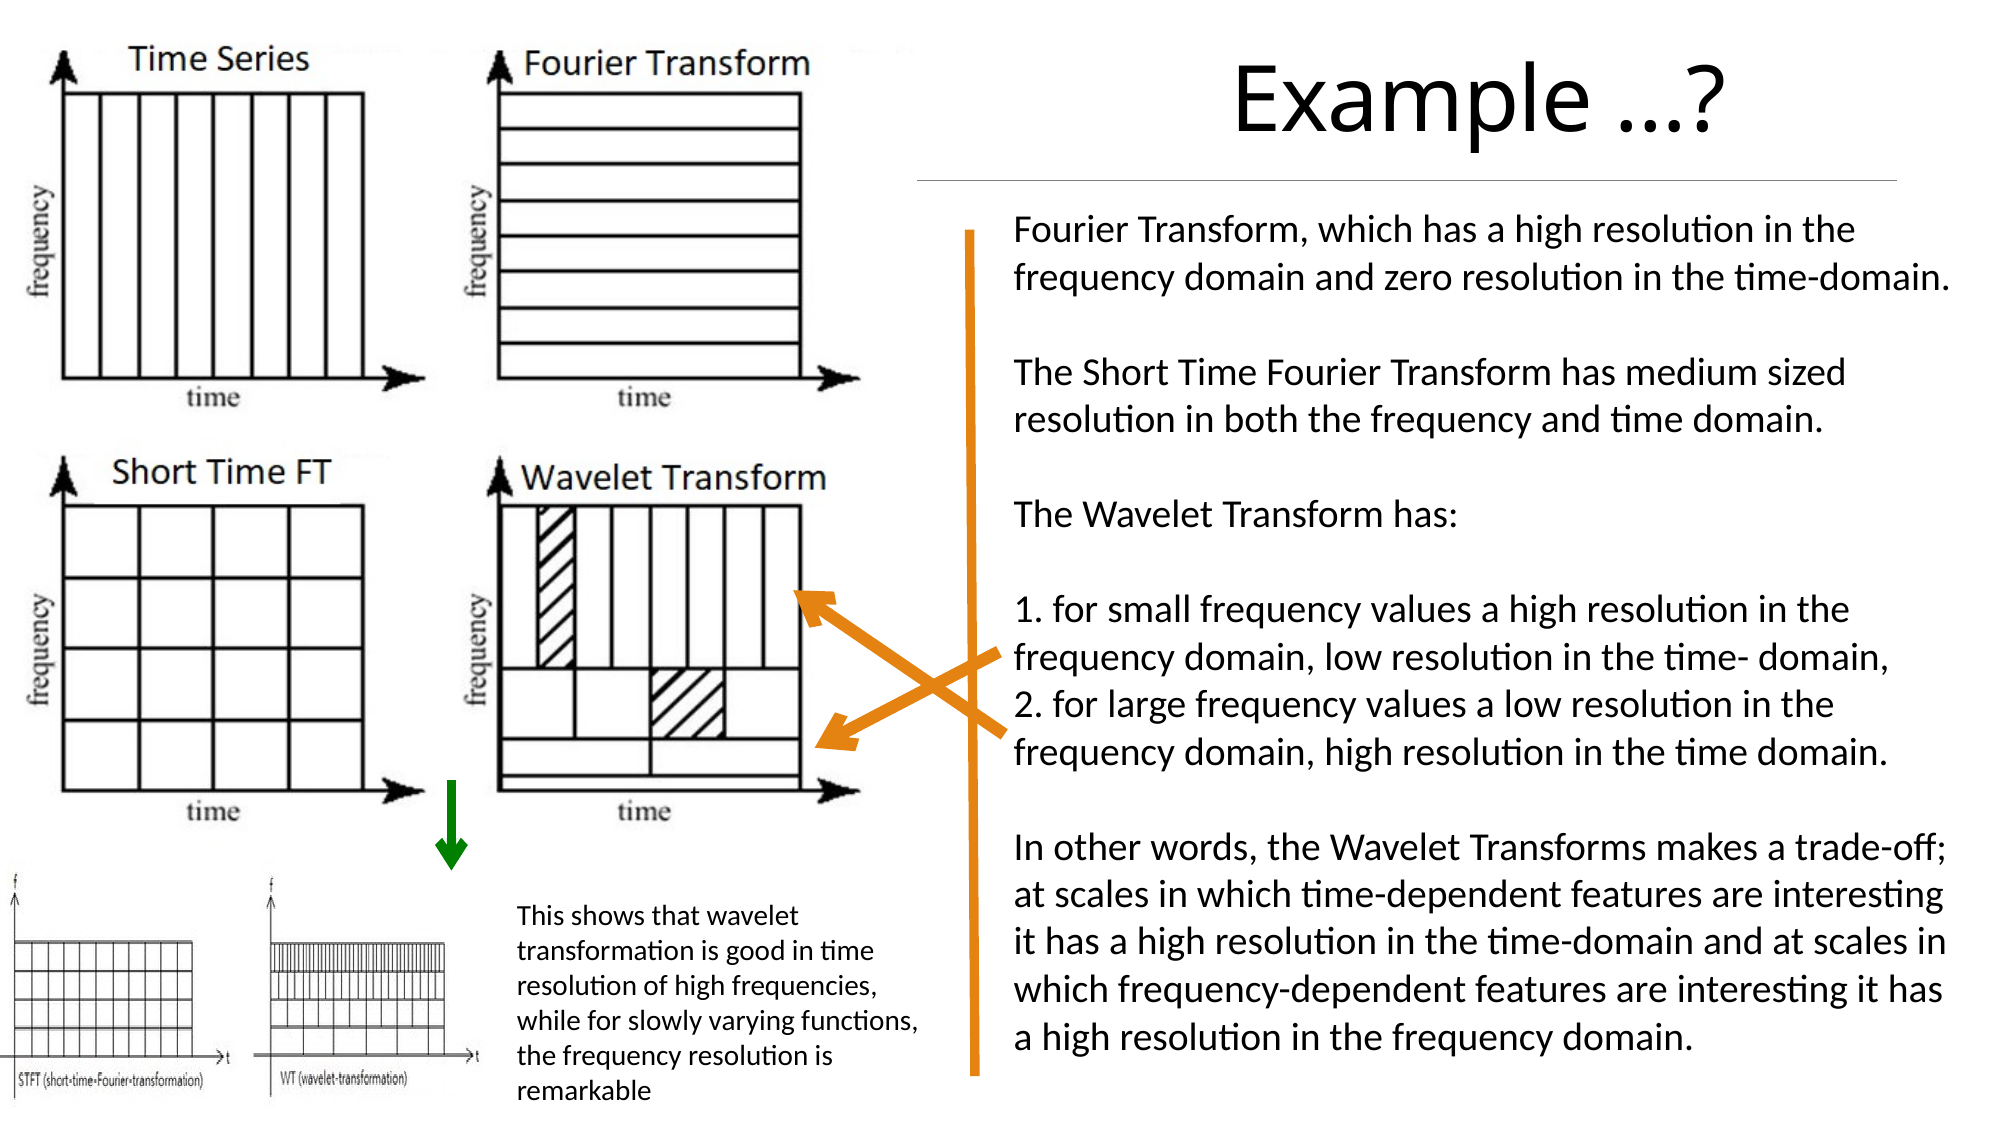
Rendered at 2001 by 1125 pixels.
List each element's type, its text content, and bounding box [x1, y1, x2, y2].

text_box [969, 743, 976, 1077]
text_box Fourier Transform, which has a high resolution in the frequency domain and zero resolution in the time-domain. The Short Time Fourier Transform has medium sized resolution in both the frequency and time domain. The Wavelet Transform has: 1. for small frequency values a high resolution in the frequency domain, low resolution in the time- domain, 2. for large frequency values a low resolution in the frequency domain, high resolution in the time domain. In other words, the Wavelet Transforms makes a trade-off; at scales in which time-dependent features are interesting it has a high resolution in the time-domain and at scales in which frequency-dependent features are interesting it has a high resolution in the frequency domain. [998, 195, 1982, 1066]
title Example …? [1033, 47, 1923, 158]
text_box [792, 589, 1005, 735]
picture [0, 0, 917, 1125]
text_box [986, 743, 1000, 749]
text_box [969, 229, 976, 586]
text_box This shows that wavelet transformation is good in time resolution of high frequencies, while for slowly varying functions, the frequency resolution is remarkable [502, 888, 959, 1114]
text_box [814, 743, 966, 749]
